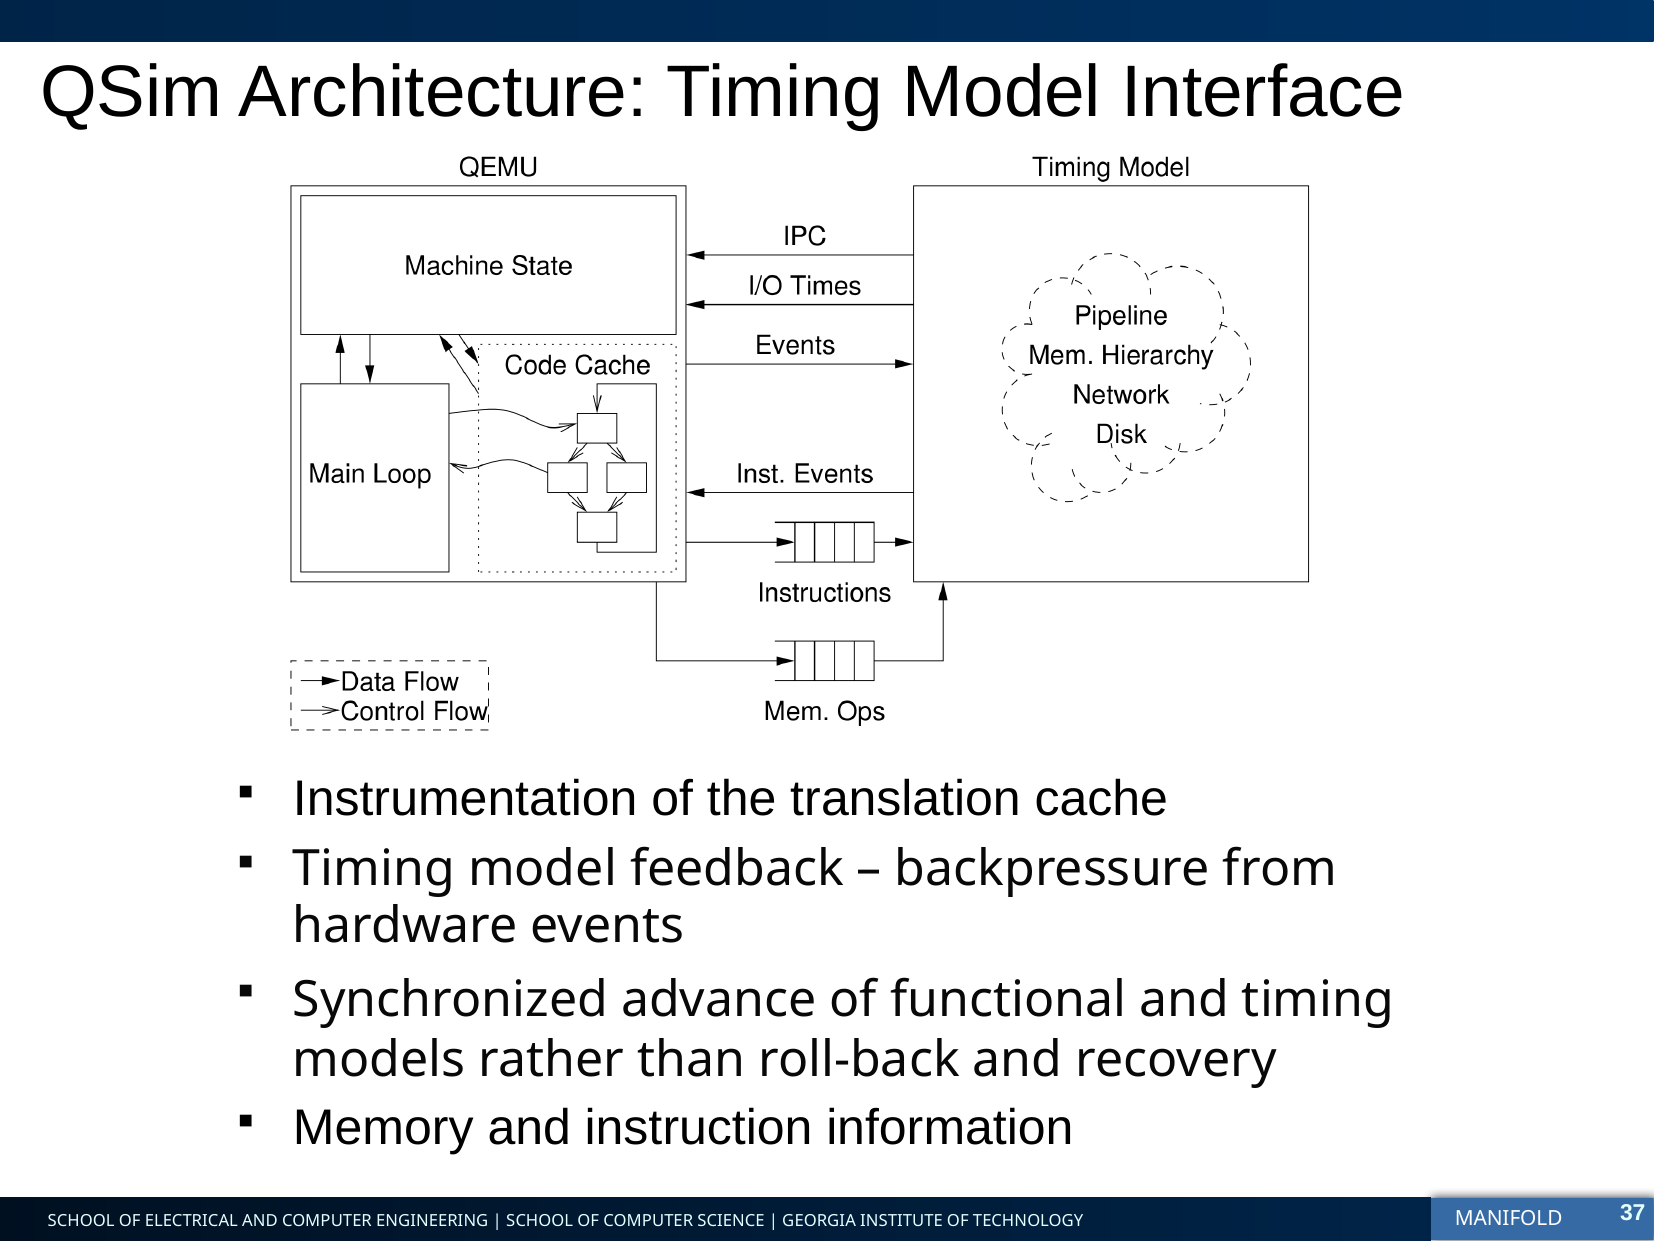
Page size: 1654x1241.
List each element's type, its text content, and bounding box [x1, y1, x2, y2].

text_box Instrumentation of the translation cache Timing model feedback – backpressure from hardware events Synchronized advance of functional and timing models rather than roll-back and recovery Memory and instruction information [161, 770, 1544, 1224]
text_box QSim Architecture: Timing Model Interface [40, 49, 1614, 199]
slide_number 37 [1580, 1191, 1646, 1231]
picture [289, 153, 1310, 731]
